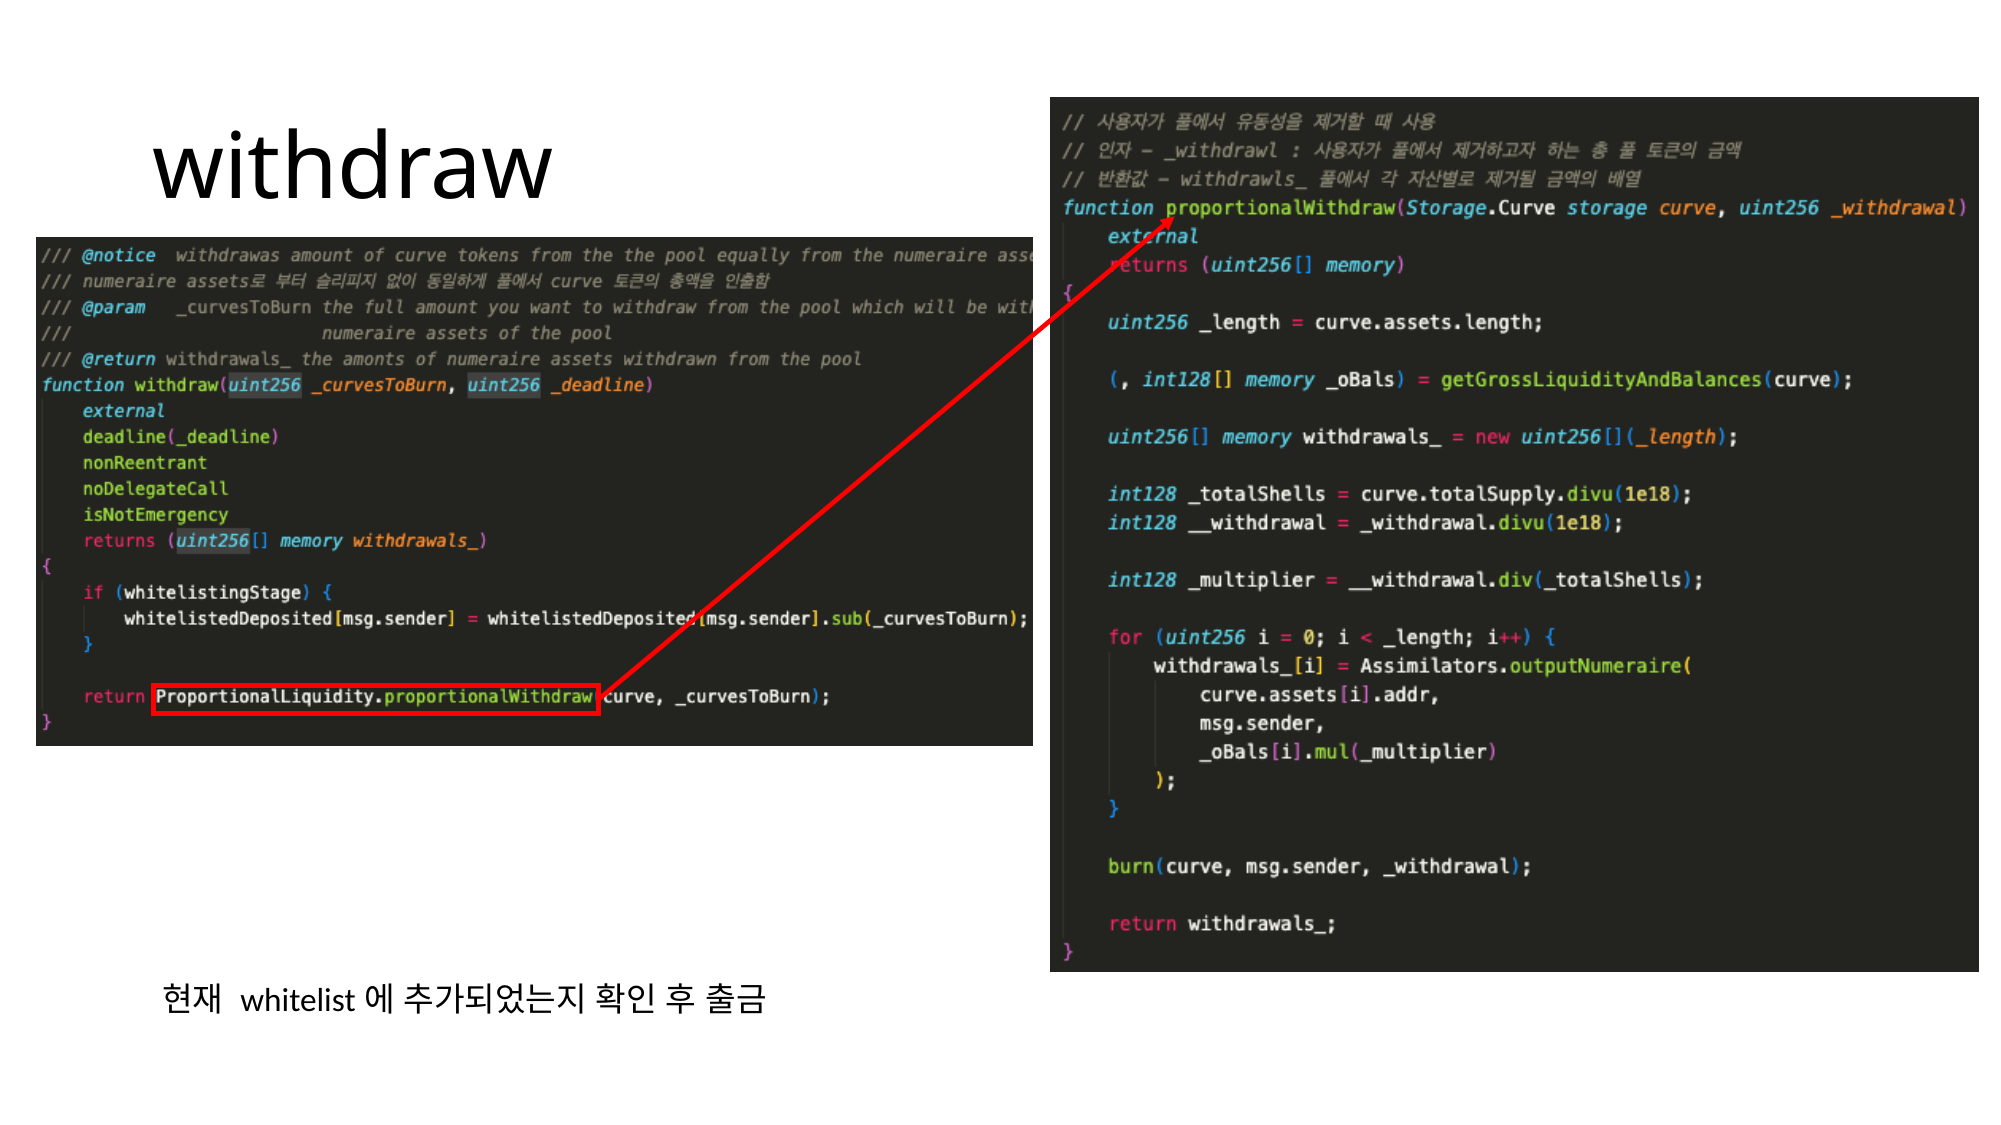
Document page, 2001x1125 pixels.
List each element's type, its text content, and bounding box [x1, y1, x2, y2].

text_box 현재 whitelist에 추가되었는지 확인 후 출금 [147, 971, 792, 1026]
picture [1050, 97, 1979, 972]
picture [36, 237, 1033, 746]
title withdraw [137, 59, 1863, 237]
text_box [598, 216, 1175, 700]
